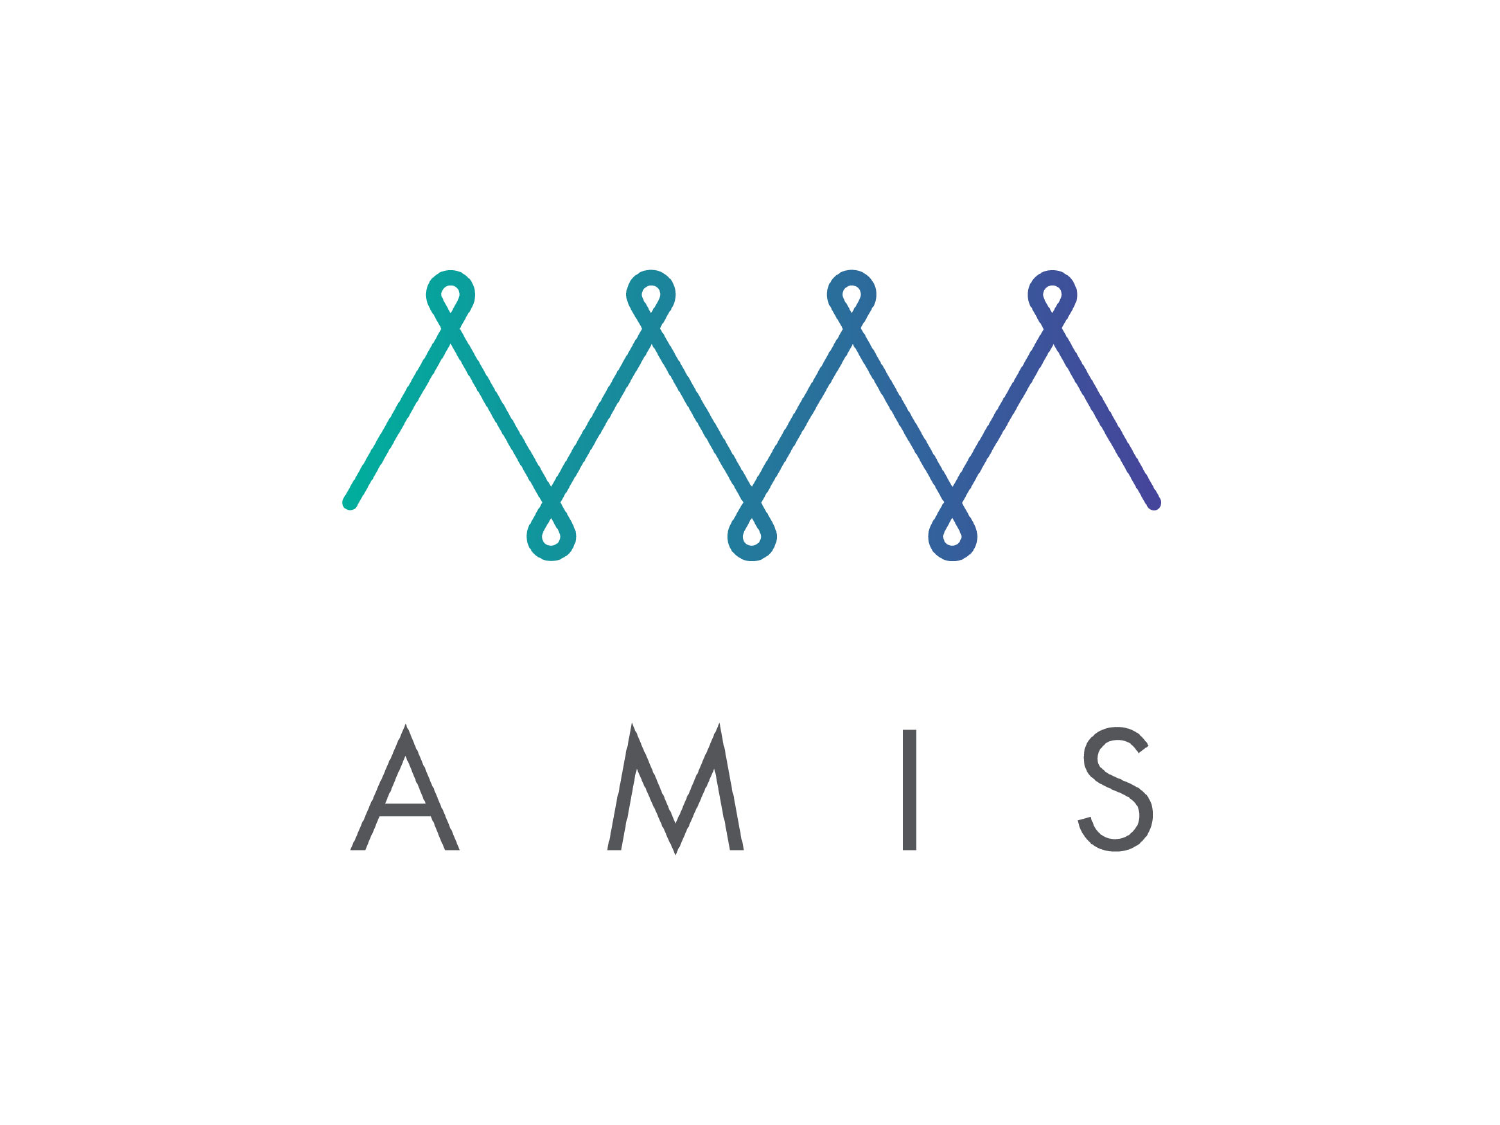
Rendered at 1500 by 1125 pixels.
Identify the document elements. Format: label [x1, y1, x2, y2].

picture [337, 264, 1163, 860]
